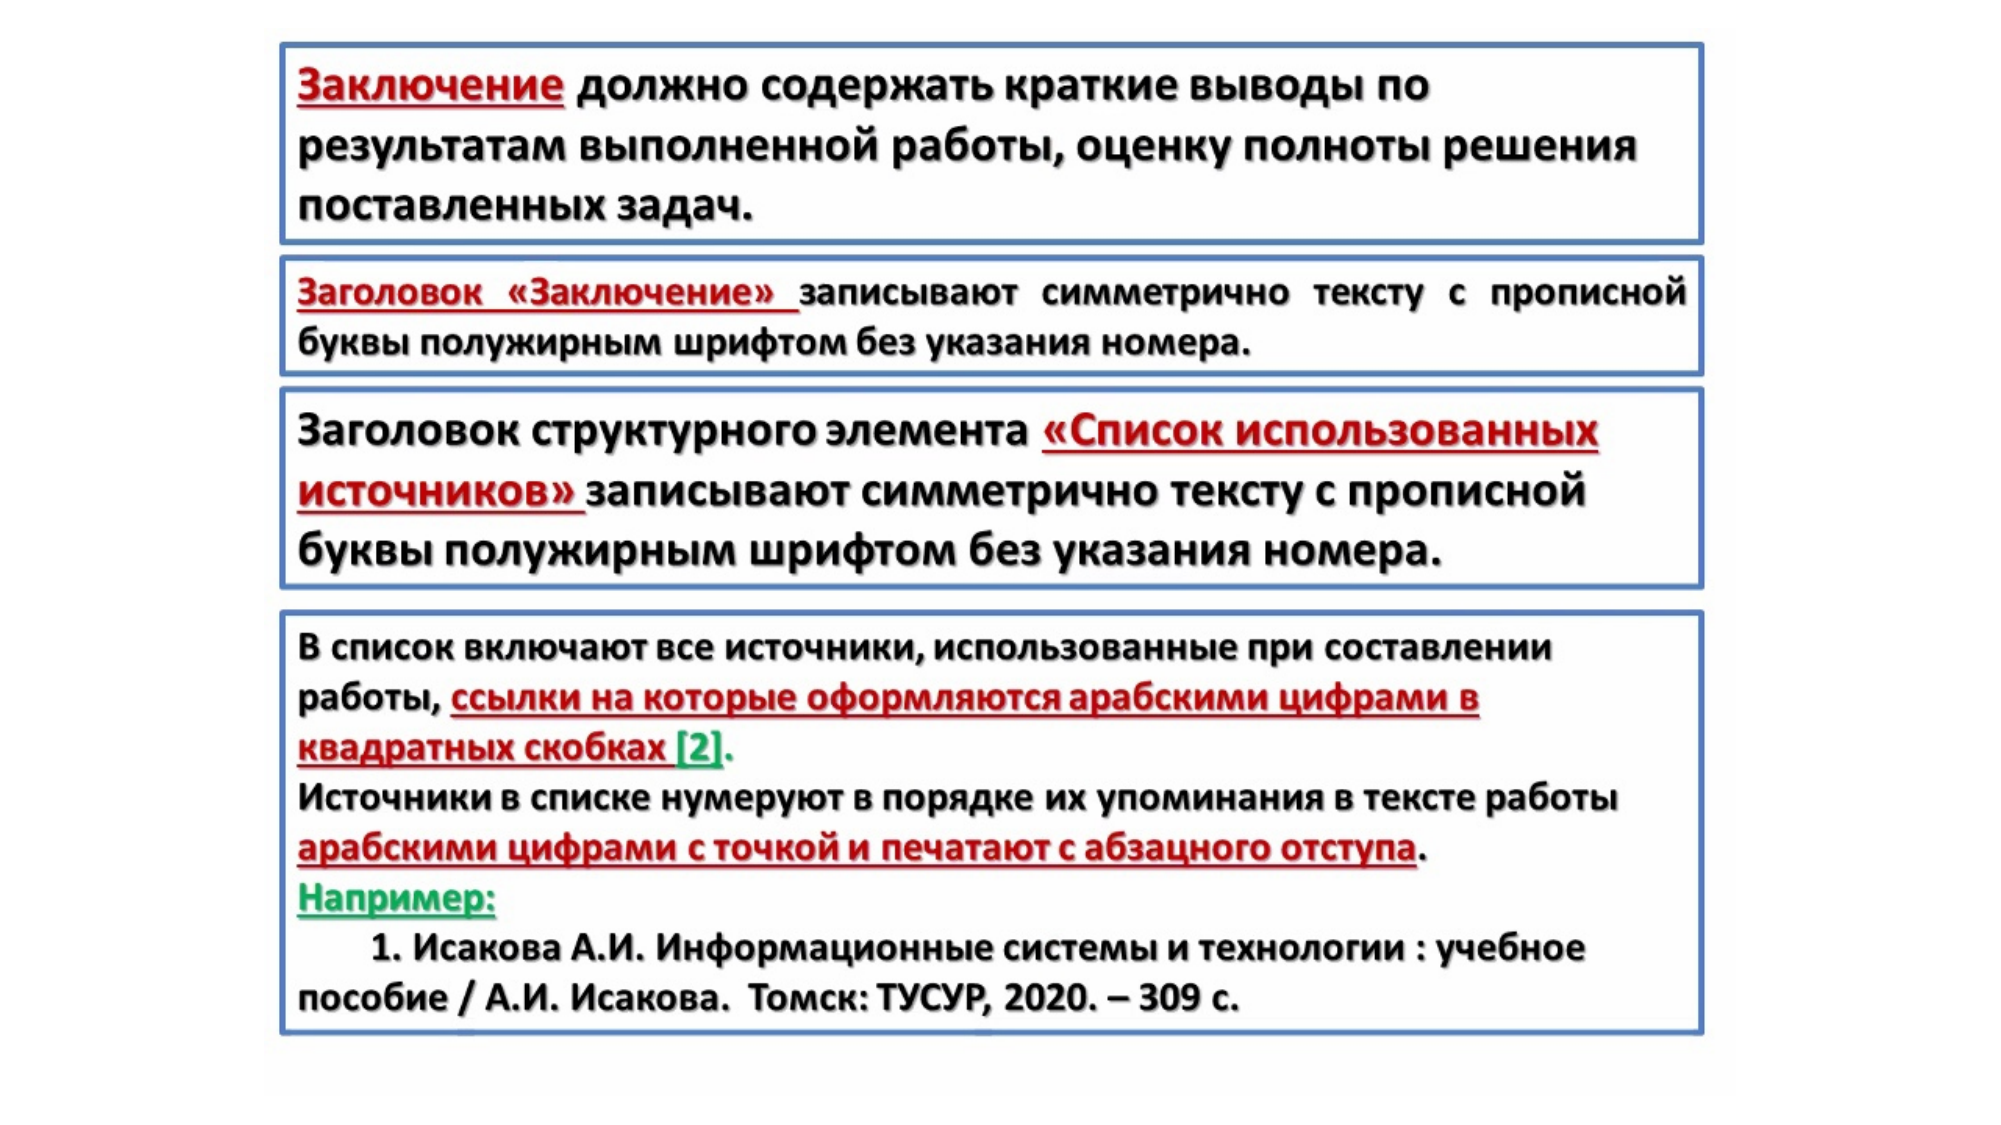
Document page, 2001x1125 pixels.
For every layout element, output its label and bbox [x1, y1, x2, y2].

picture [263, 28, 1736, 1097]
